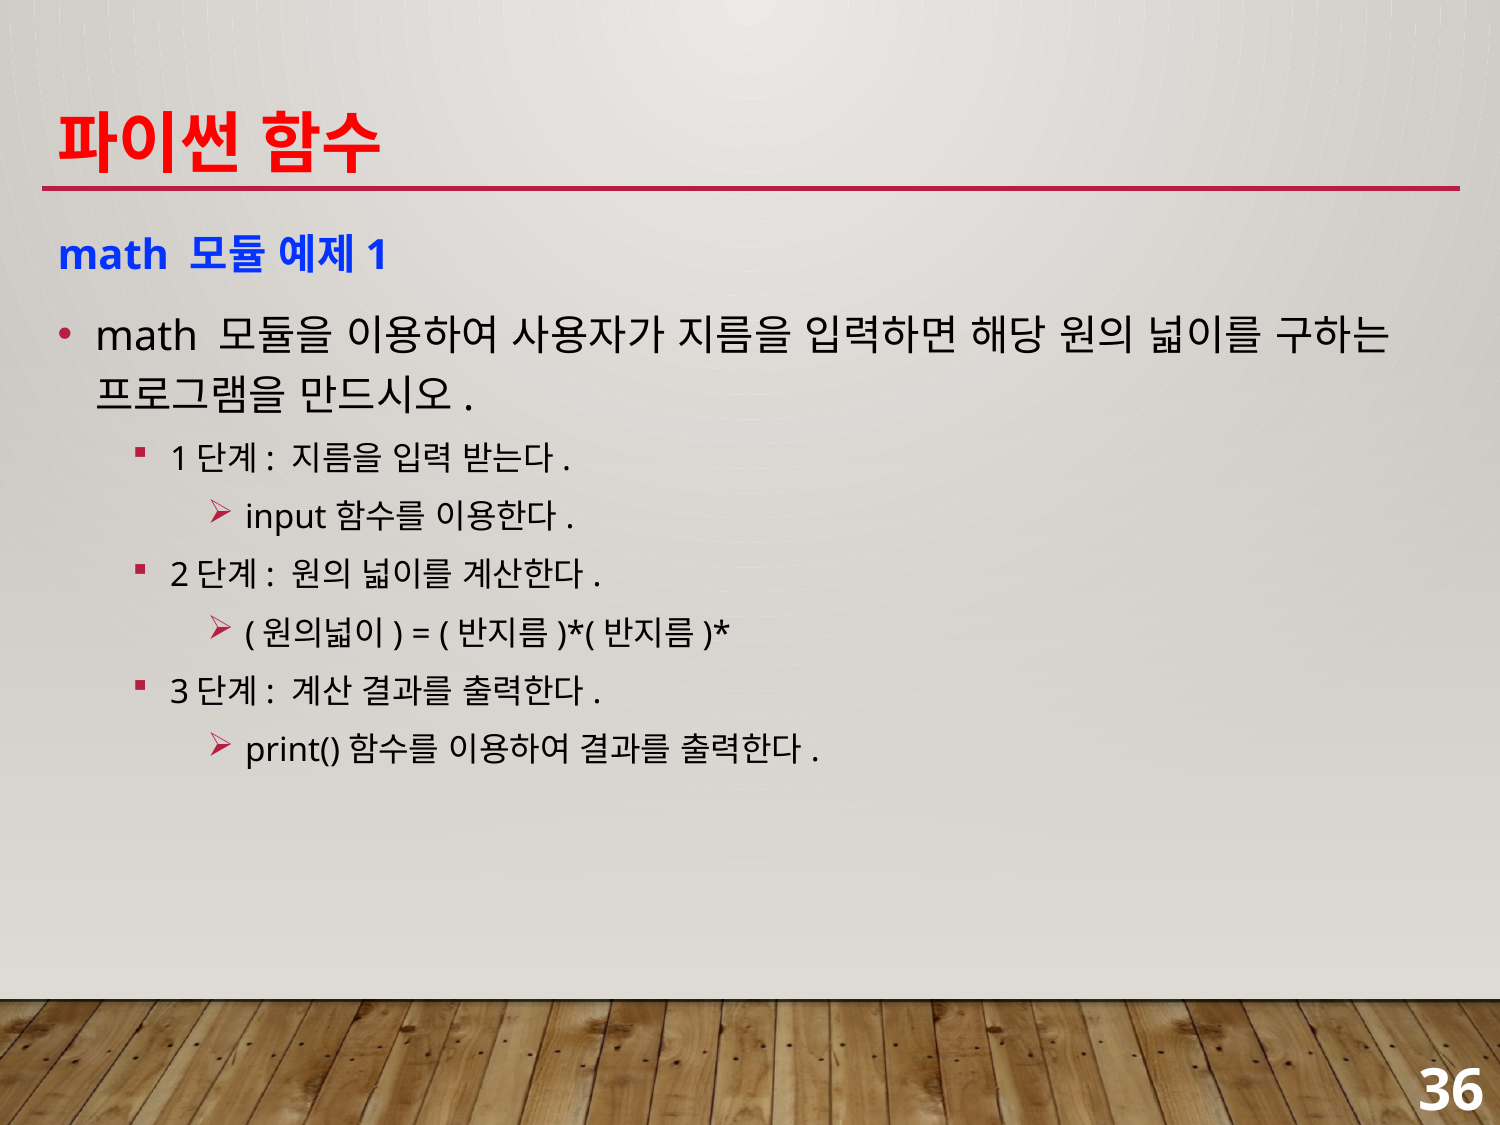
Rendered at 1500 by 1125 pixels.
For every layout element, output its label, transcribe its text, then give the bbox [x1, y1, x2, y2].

title 파이썬 함수 [42, 16, 1461, 189]
picture [0, 999, 1500, 1125]
